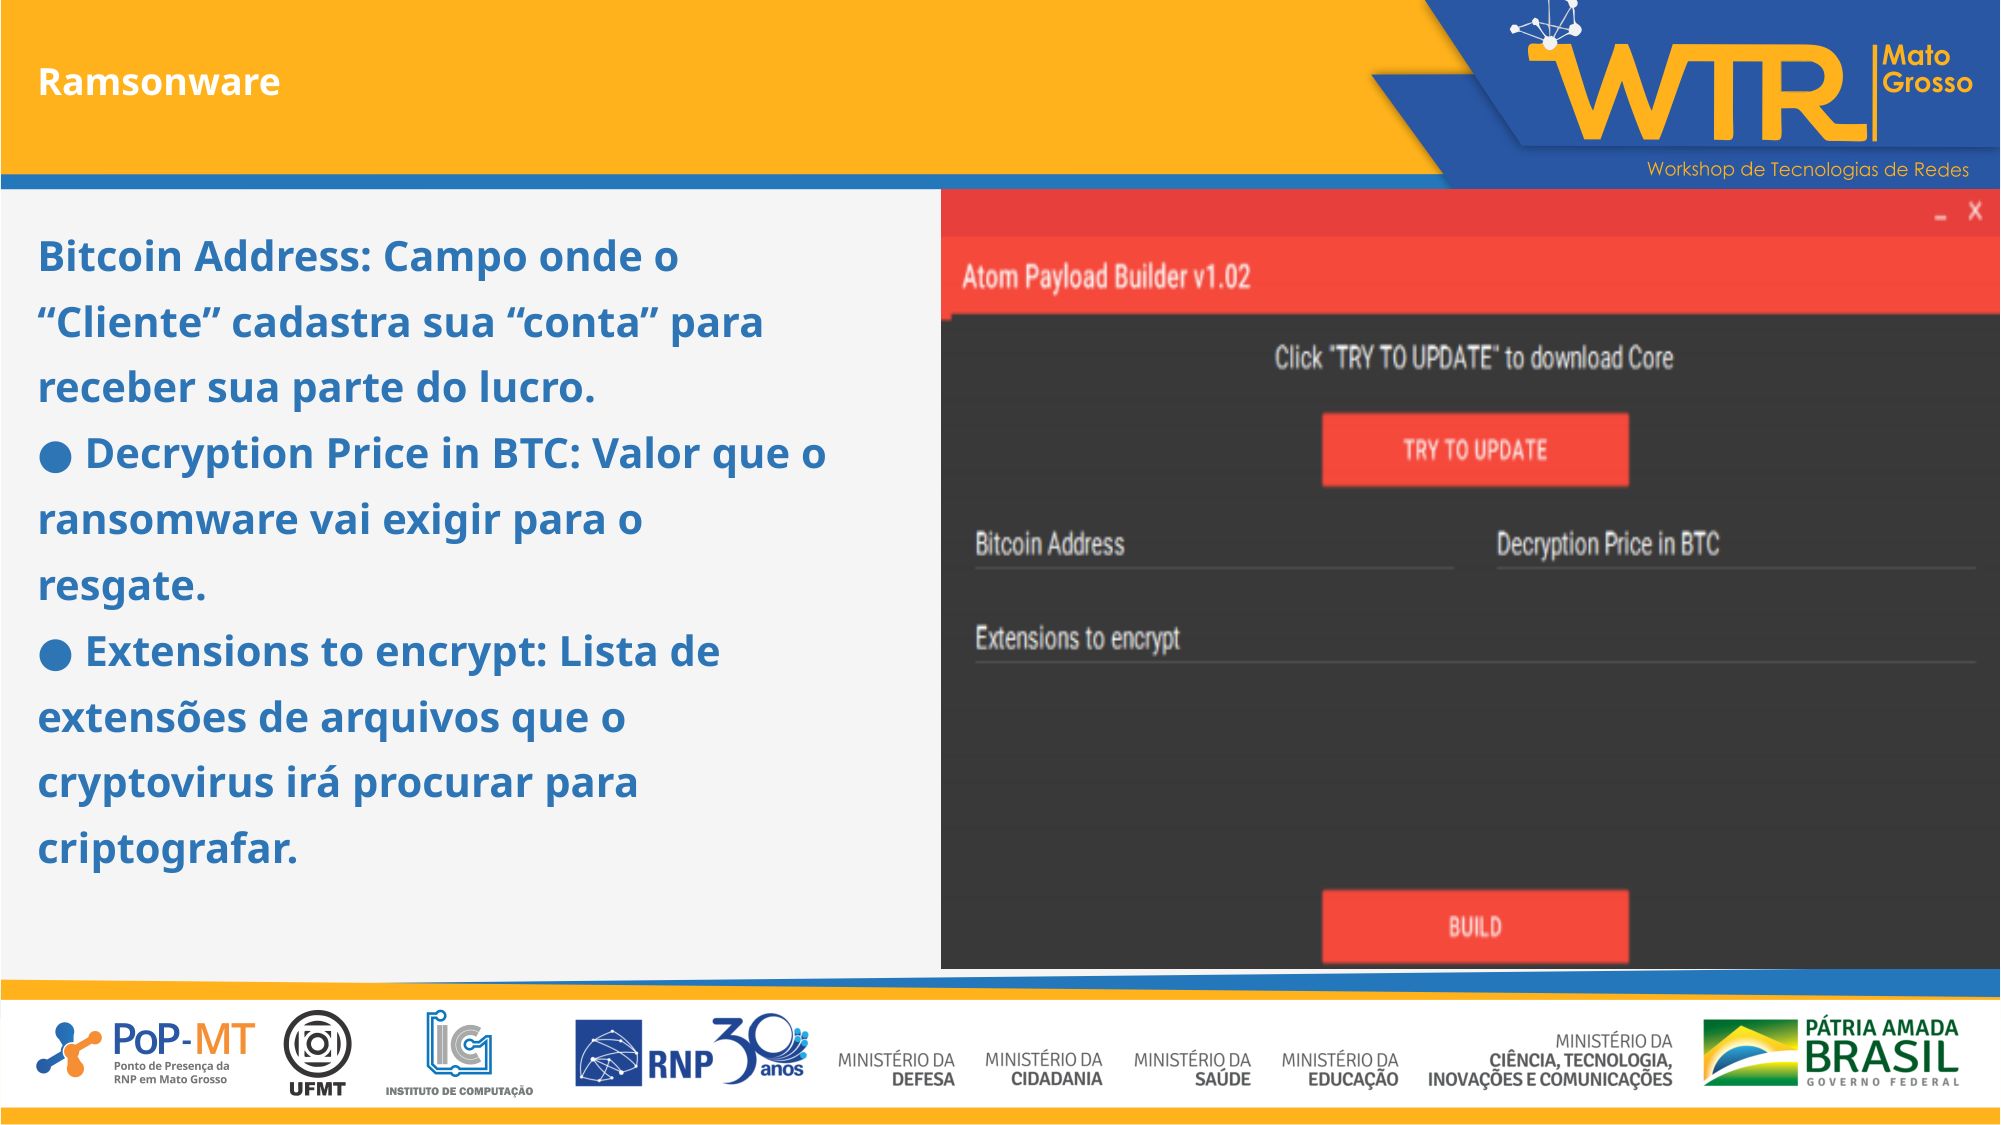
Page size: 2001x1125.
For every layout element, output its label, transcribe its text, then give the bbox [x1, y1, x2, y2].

text_box Bitcoin Address: Campo onde o “Cliente” cadastra sua “conta” para receber sua parte do lucro. ● Decryption Price in BTC: Valor que o ransomware vai exigir para o resgate. ● Extensions to encrypt: Lista de extensões de arquivos que o cryptovirus irá procurar para criptografar. [22, 227, 936, 942]
picture [0, 0, 2001, 1125]
text_box Ramsonware [22, 55, 1440, 158]
